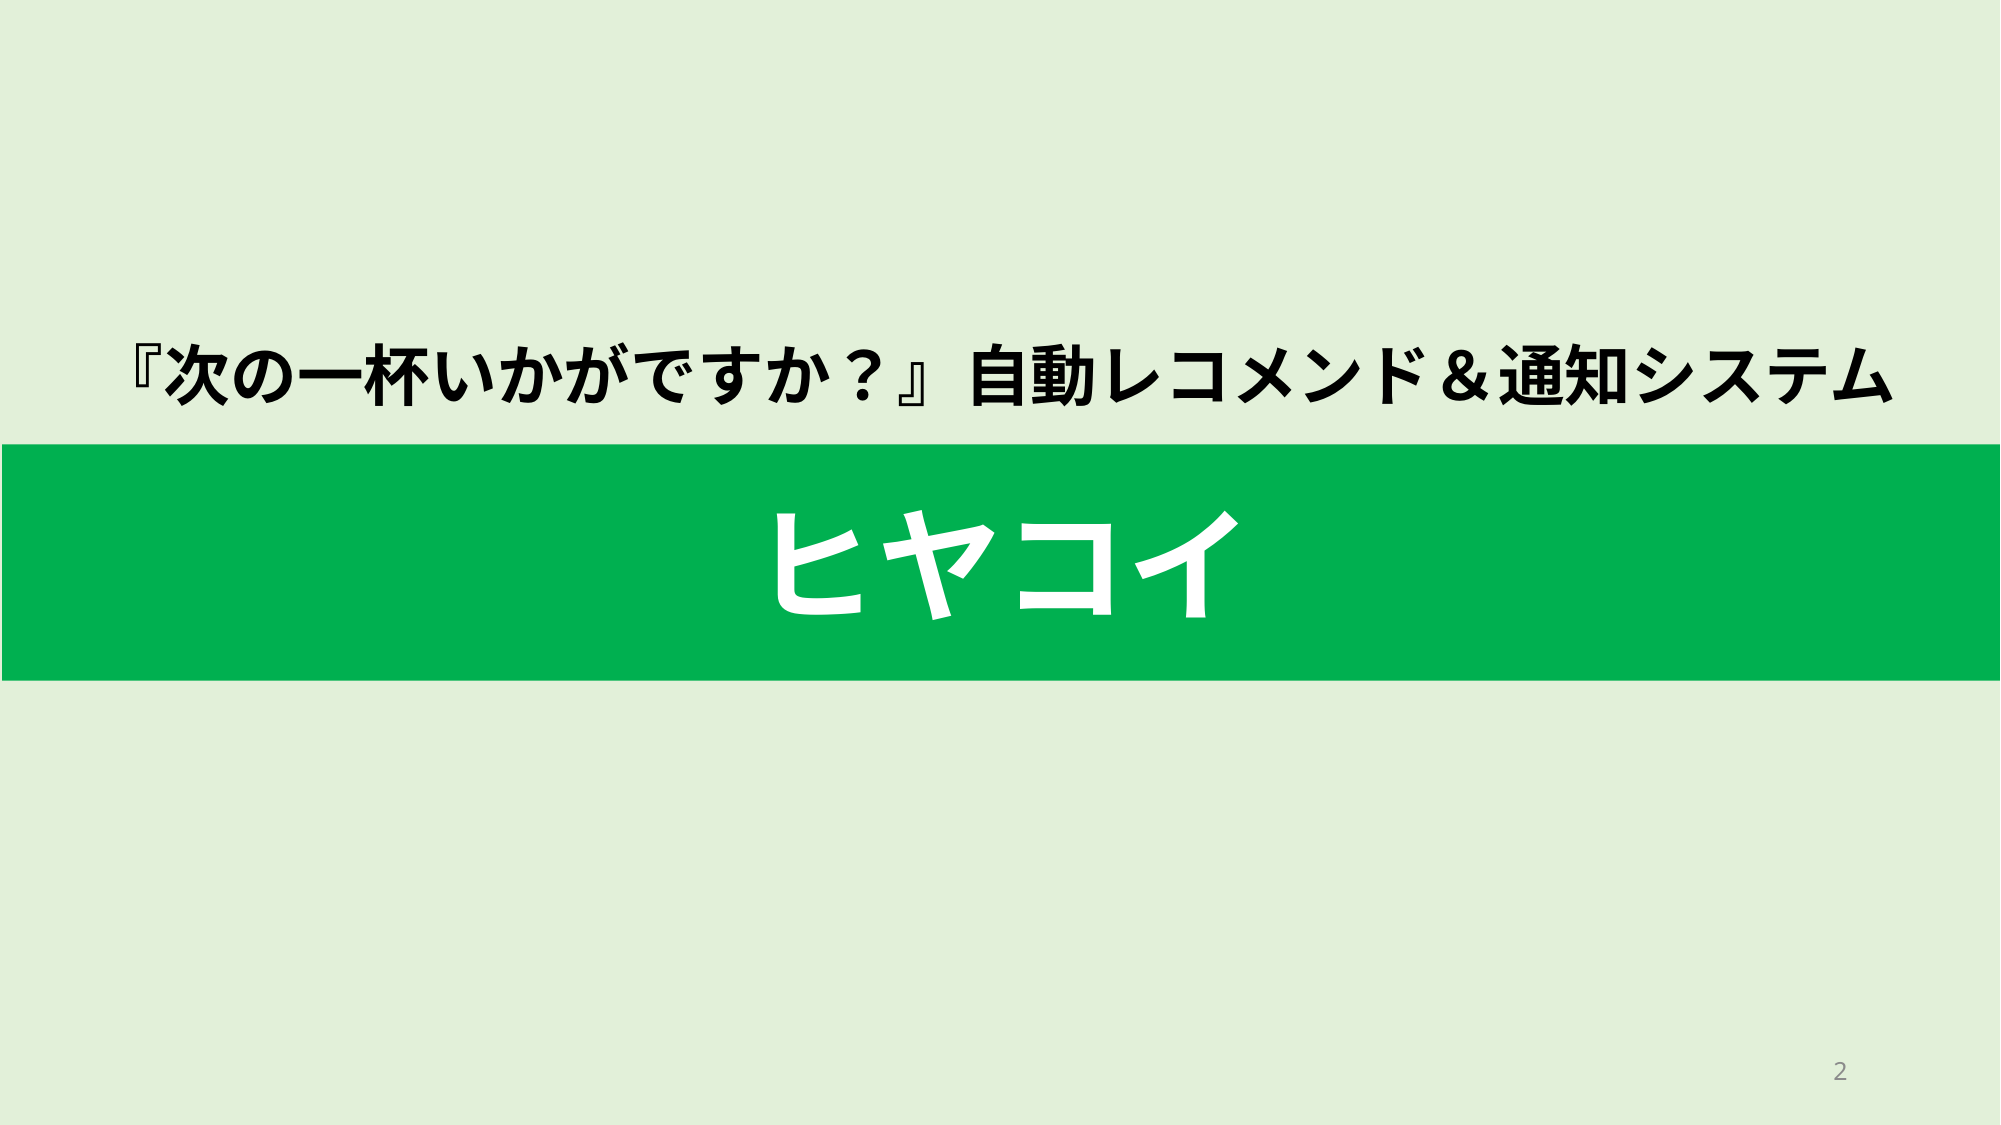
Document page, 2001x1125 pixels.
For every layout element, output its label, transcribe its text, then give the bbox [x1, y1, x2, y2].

title ヒヤコイ [2, 444, 2000, 681]
text_box 『次の一杯いかがですか？』自動レコメンド＆通知システム [0, 302, 1998, 445]
slide_number 2 [1412, 1042, 1863, 1103]
